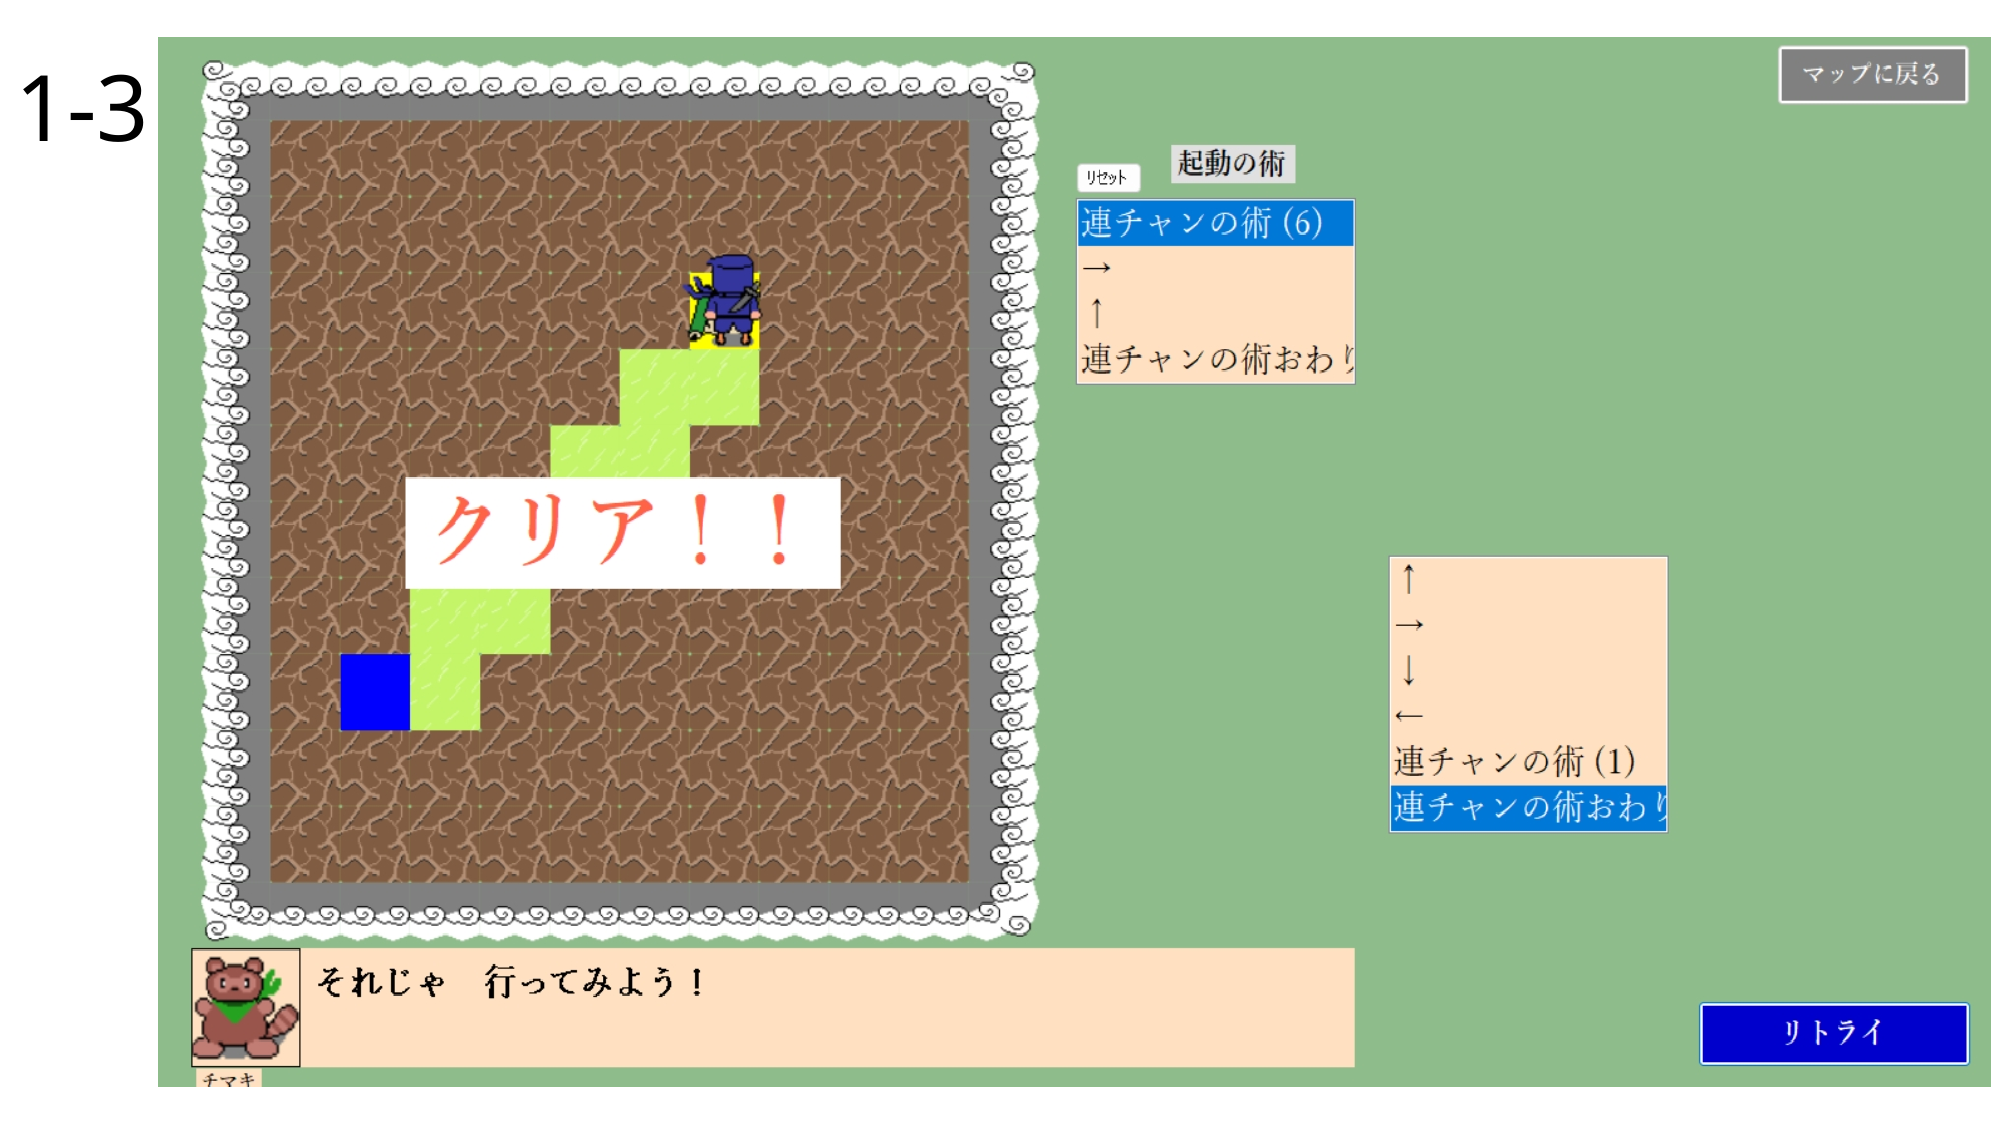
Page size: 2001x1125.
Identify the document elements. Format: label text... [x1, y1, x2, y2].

picture [158, 37, 1991, 1088]
title 1-3 [0, 3, 1725, 221]
